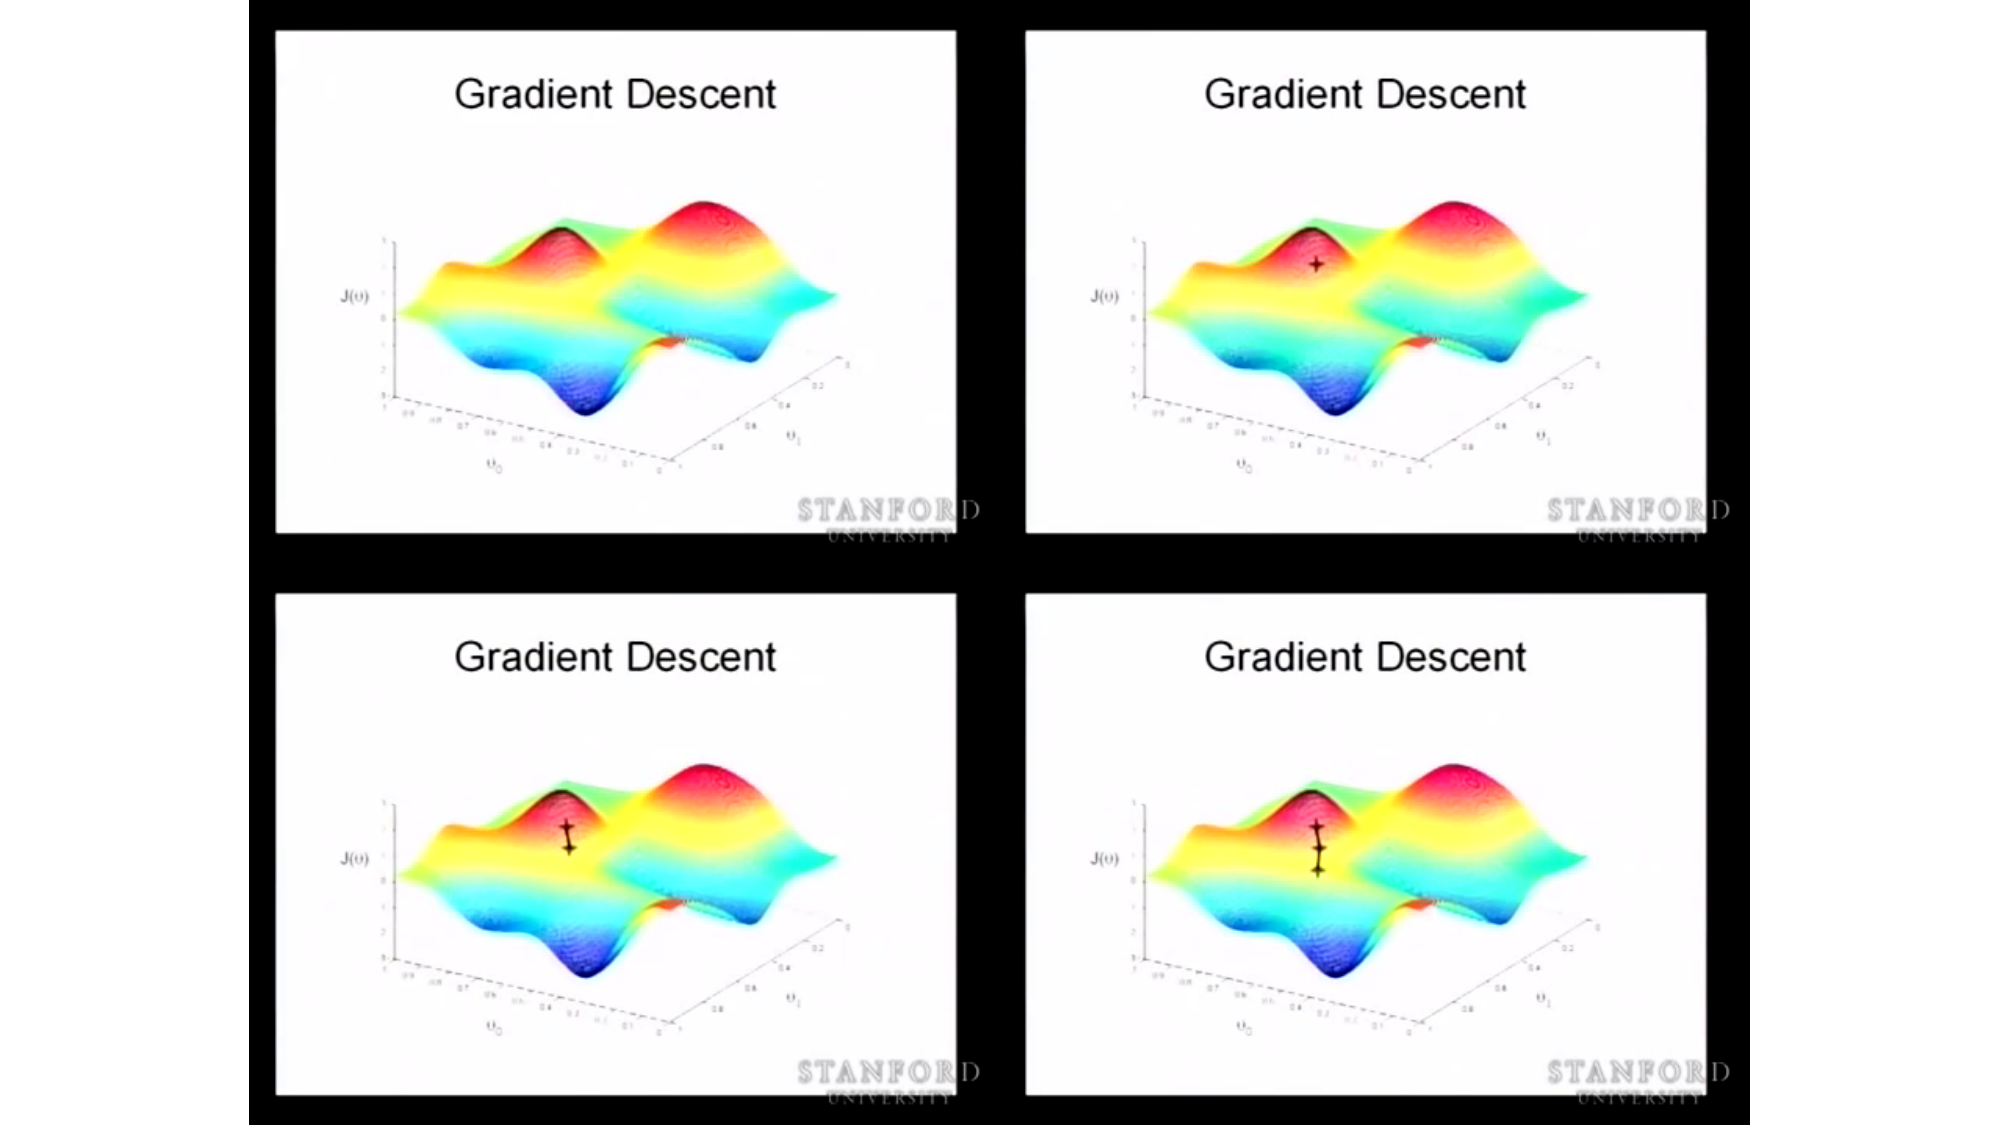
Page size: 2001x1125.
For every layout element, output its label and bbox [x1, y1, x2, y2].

list [249, 0, 999, 562]
picture [249, 0, 1750, 1125]
